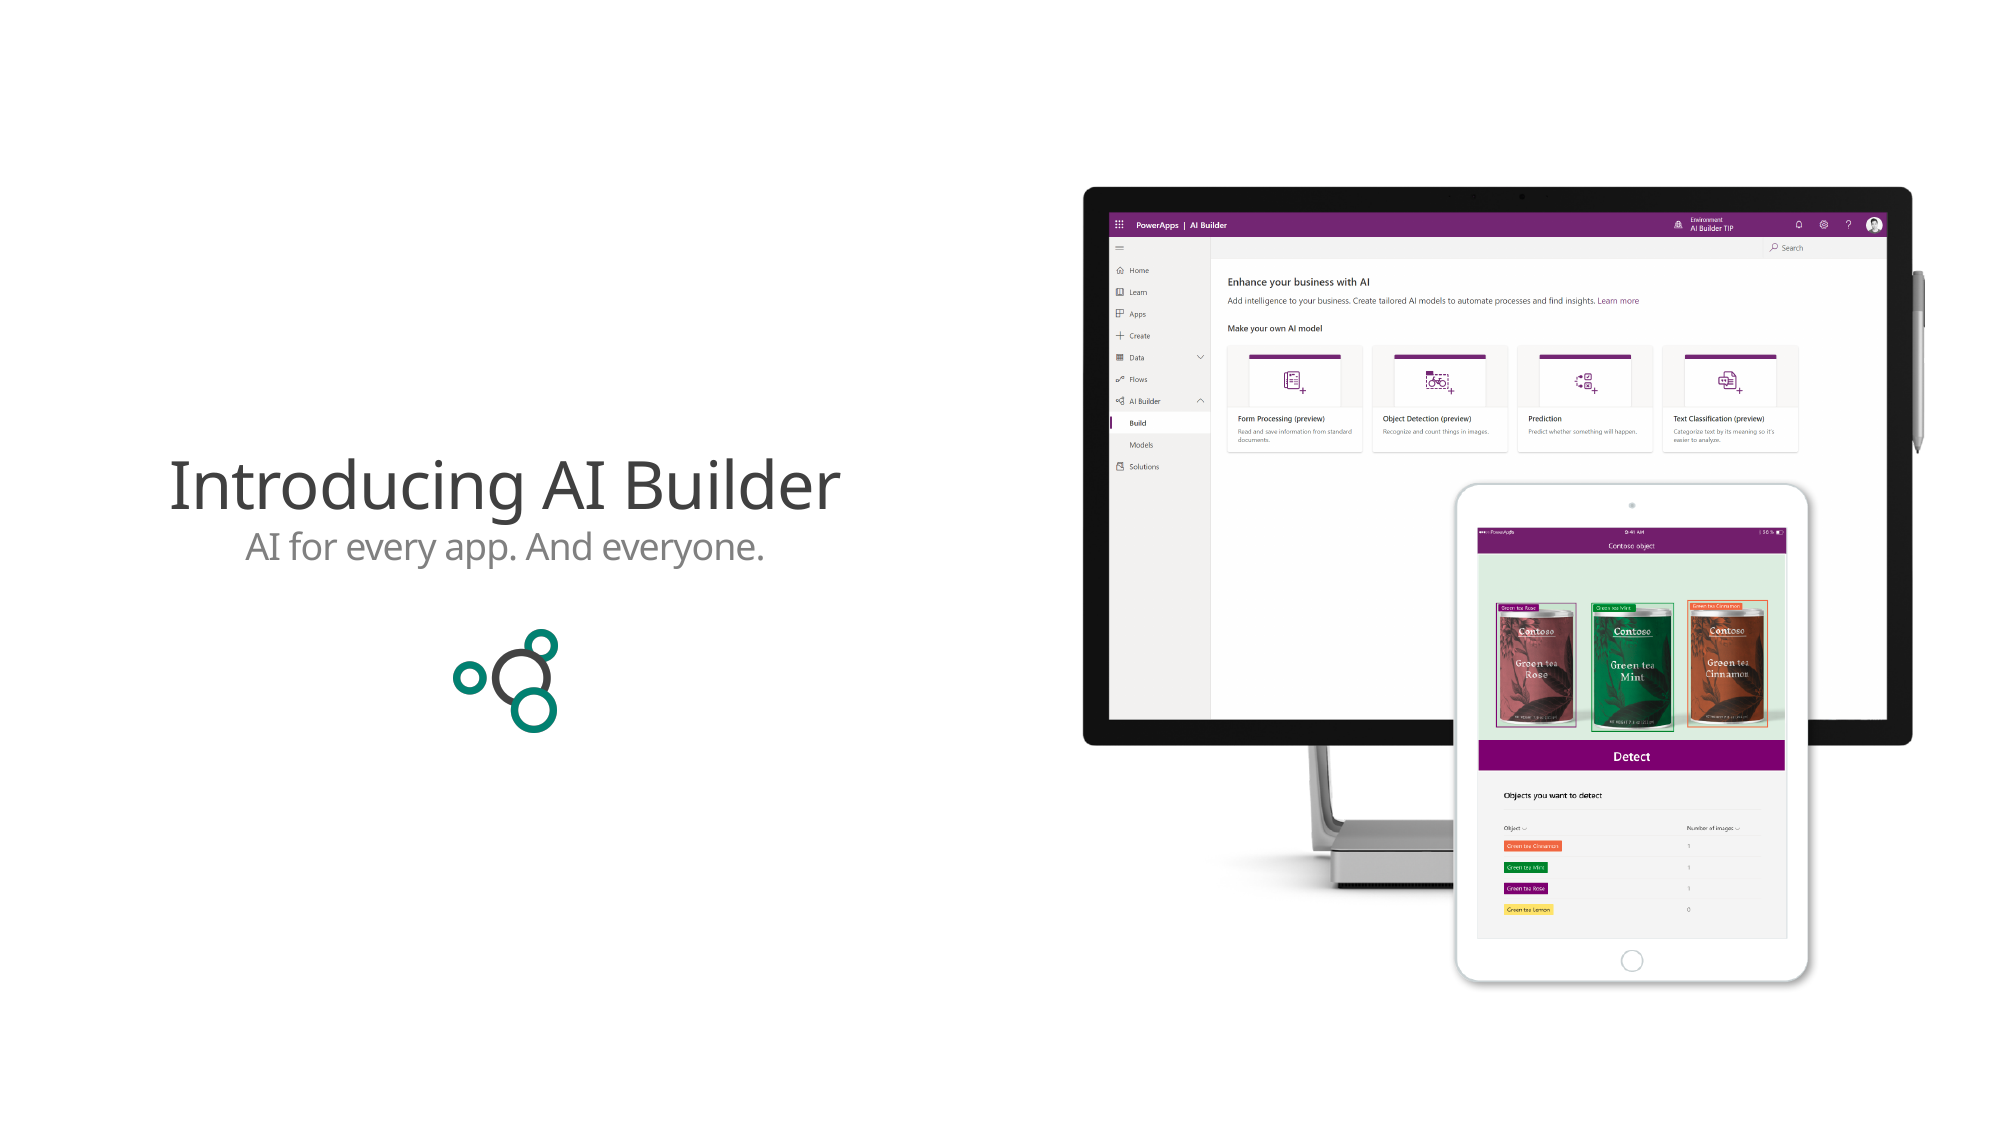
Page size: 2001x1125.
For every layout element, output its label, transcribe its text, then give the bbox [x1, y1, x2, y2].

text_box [1065, 148, 1925, 983]
picture [453, 629, 558, 733]
title Introducing AI Builder AI for every app. And everyone. [46, 391, 965, 619]
